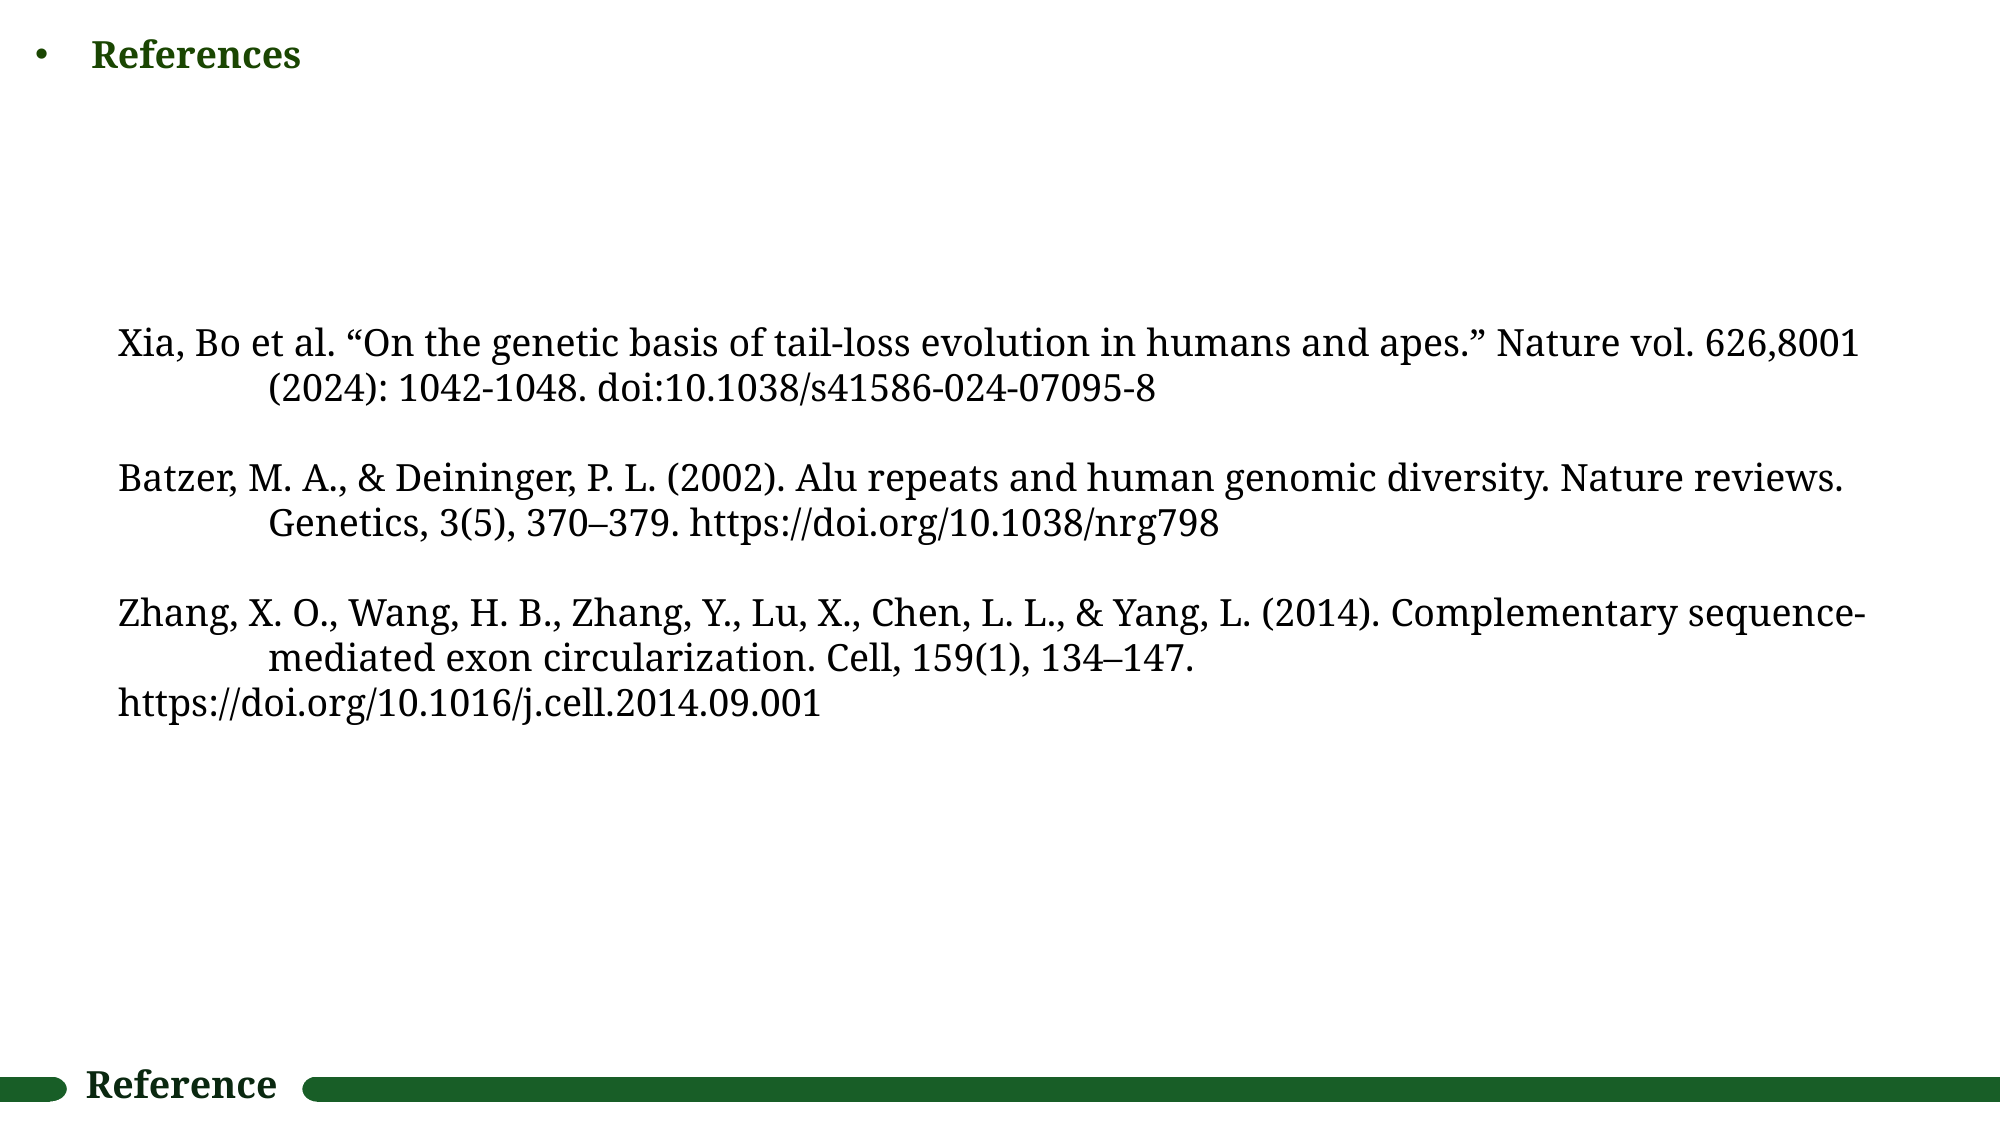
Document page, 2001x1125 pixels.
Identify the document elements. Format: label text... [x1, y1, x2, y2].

text_box Reference [71, 1053, 361, 1114]
text_box [361, 1077, 2000, 1102]
text_box Xia, Bo et al. “On the genetic basis of tail-loss evolution in humans and apes.” Nature vol. 626,8001 (2024): 1042-1048. doi:10.1038/s41586-024-07095-8 Batzer, M. A., & Deininger, P. L. (2002). Alu repeats and human genomic diversity. Nature reviews. Genetics, 3(5), 370–379. https://doi.org/10.1038/nrg798 Zhang, X. O., Wang, H. B., Zhang, Y., Lu, X., Chen, L. L., & Yang, L. (2014). Complementary sequence- mediated exon circularization. Cell, 159(1), 134–147. https://doi.org/10.1016/j.cell.2014.09.001 [103, 311, 1894, 776]
text_box [48, 1062, 70, 1116]
text_box References [20, 23, 1143, 84]
text_box [0, 1077, 65, 1102]
